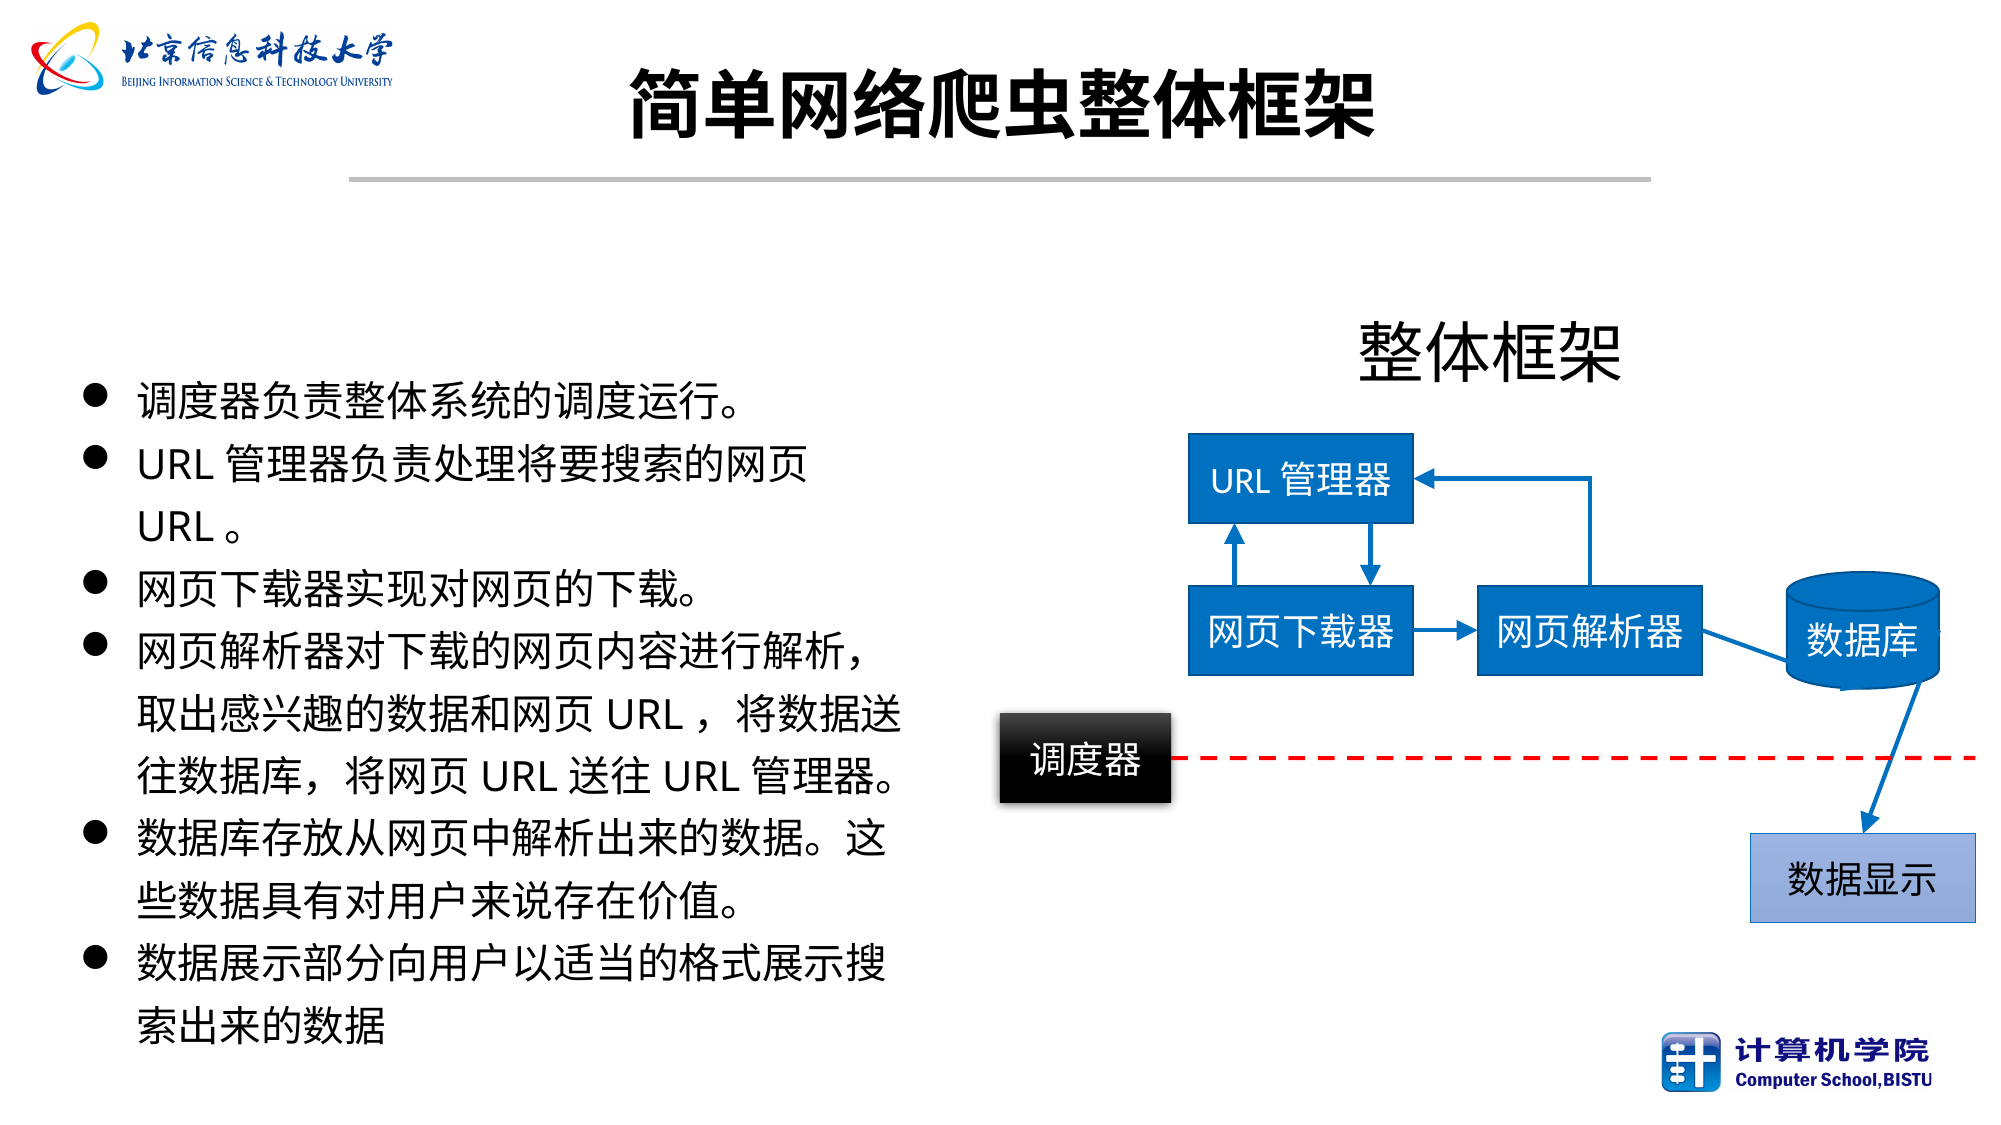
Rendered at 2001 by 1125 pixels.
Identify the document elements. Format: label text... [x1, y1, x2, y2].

title 简单网络爬虫整体框架 [336, 59, 1670, 162]
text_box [1447, 443, 1556, 621]
text_box 调度器 [999, 713, 1172, 803]
text_box 调度器负责整体系统的调度运行。 URL管理器负责处理将要搜索的网页URL。 网页下载器实现对网页的下载。 网页解析器对下载的网页内容进行解析，取出感兴趣的数据和网页URL，将数据送往数据库，将网页URL送往URL管理器。 数据库存放从网页中解析出来的数据。这些数据具有对用户来说存在价值。 数据展示部分向用户以适当的格式展示搜索出来的数据 [65, 355, 936, 1058]
text_box 数据显示 [1750, 833, 1976, 923]
text_box 数据库 [1785, 570, 1940, 690]
text_box 整体框架 [1343, 263, 1640, 399]
text_box 网页下载器 [1188, 585, 1414, 676]
text_box URL管理器 [1188, 433, 1414, 524]
text_box 网页解析器 [1477, 585, 1703, 676]
